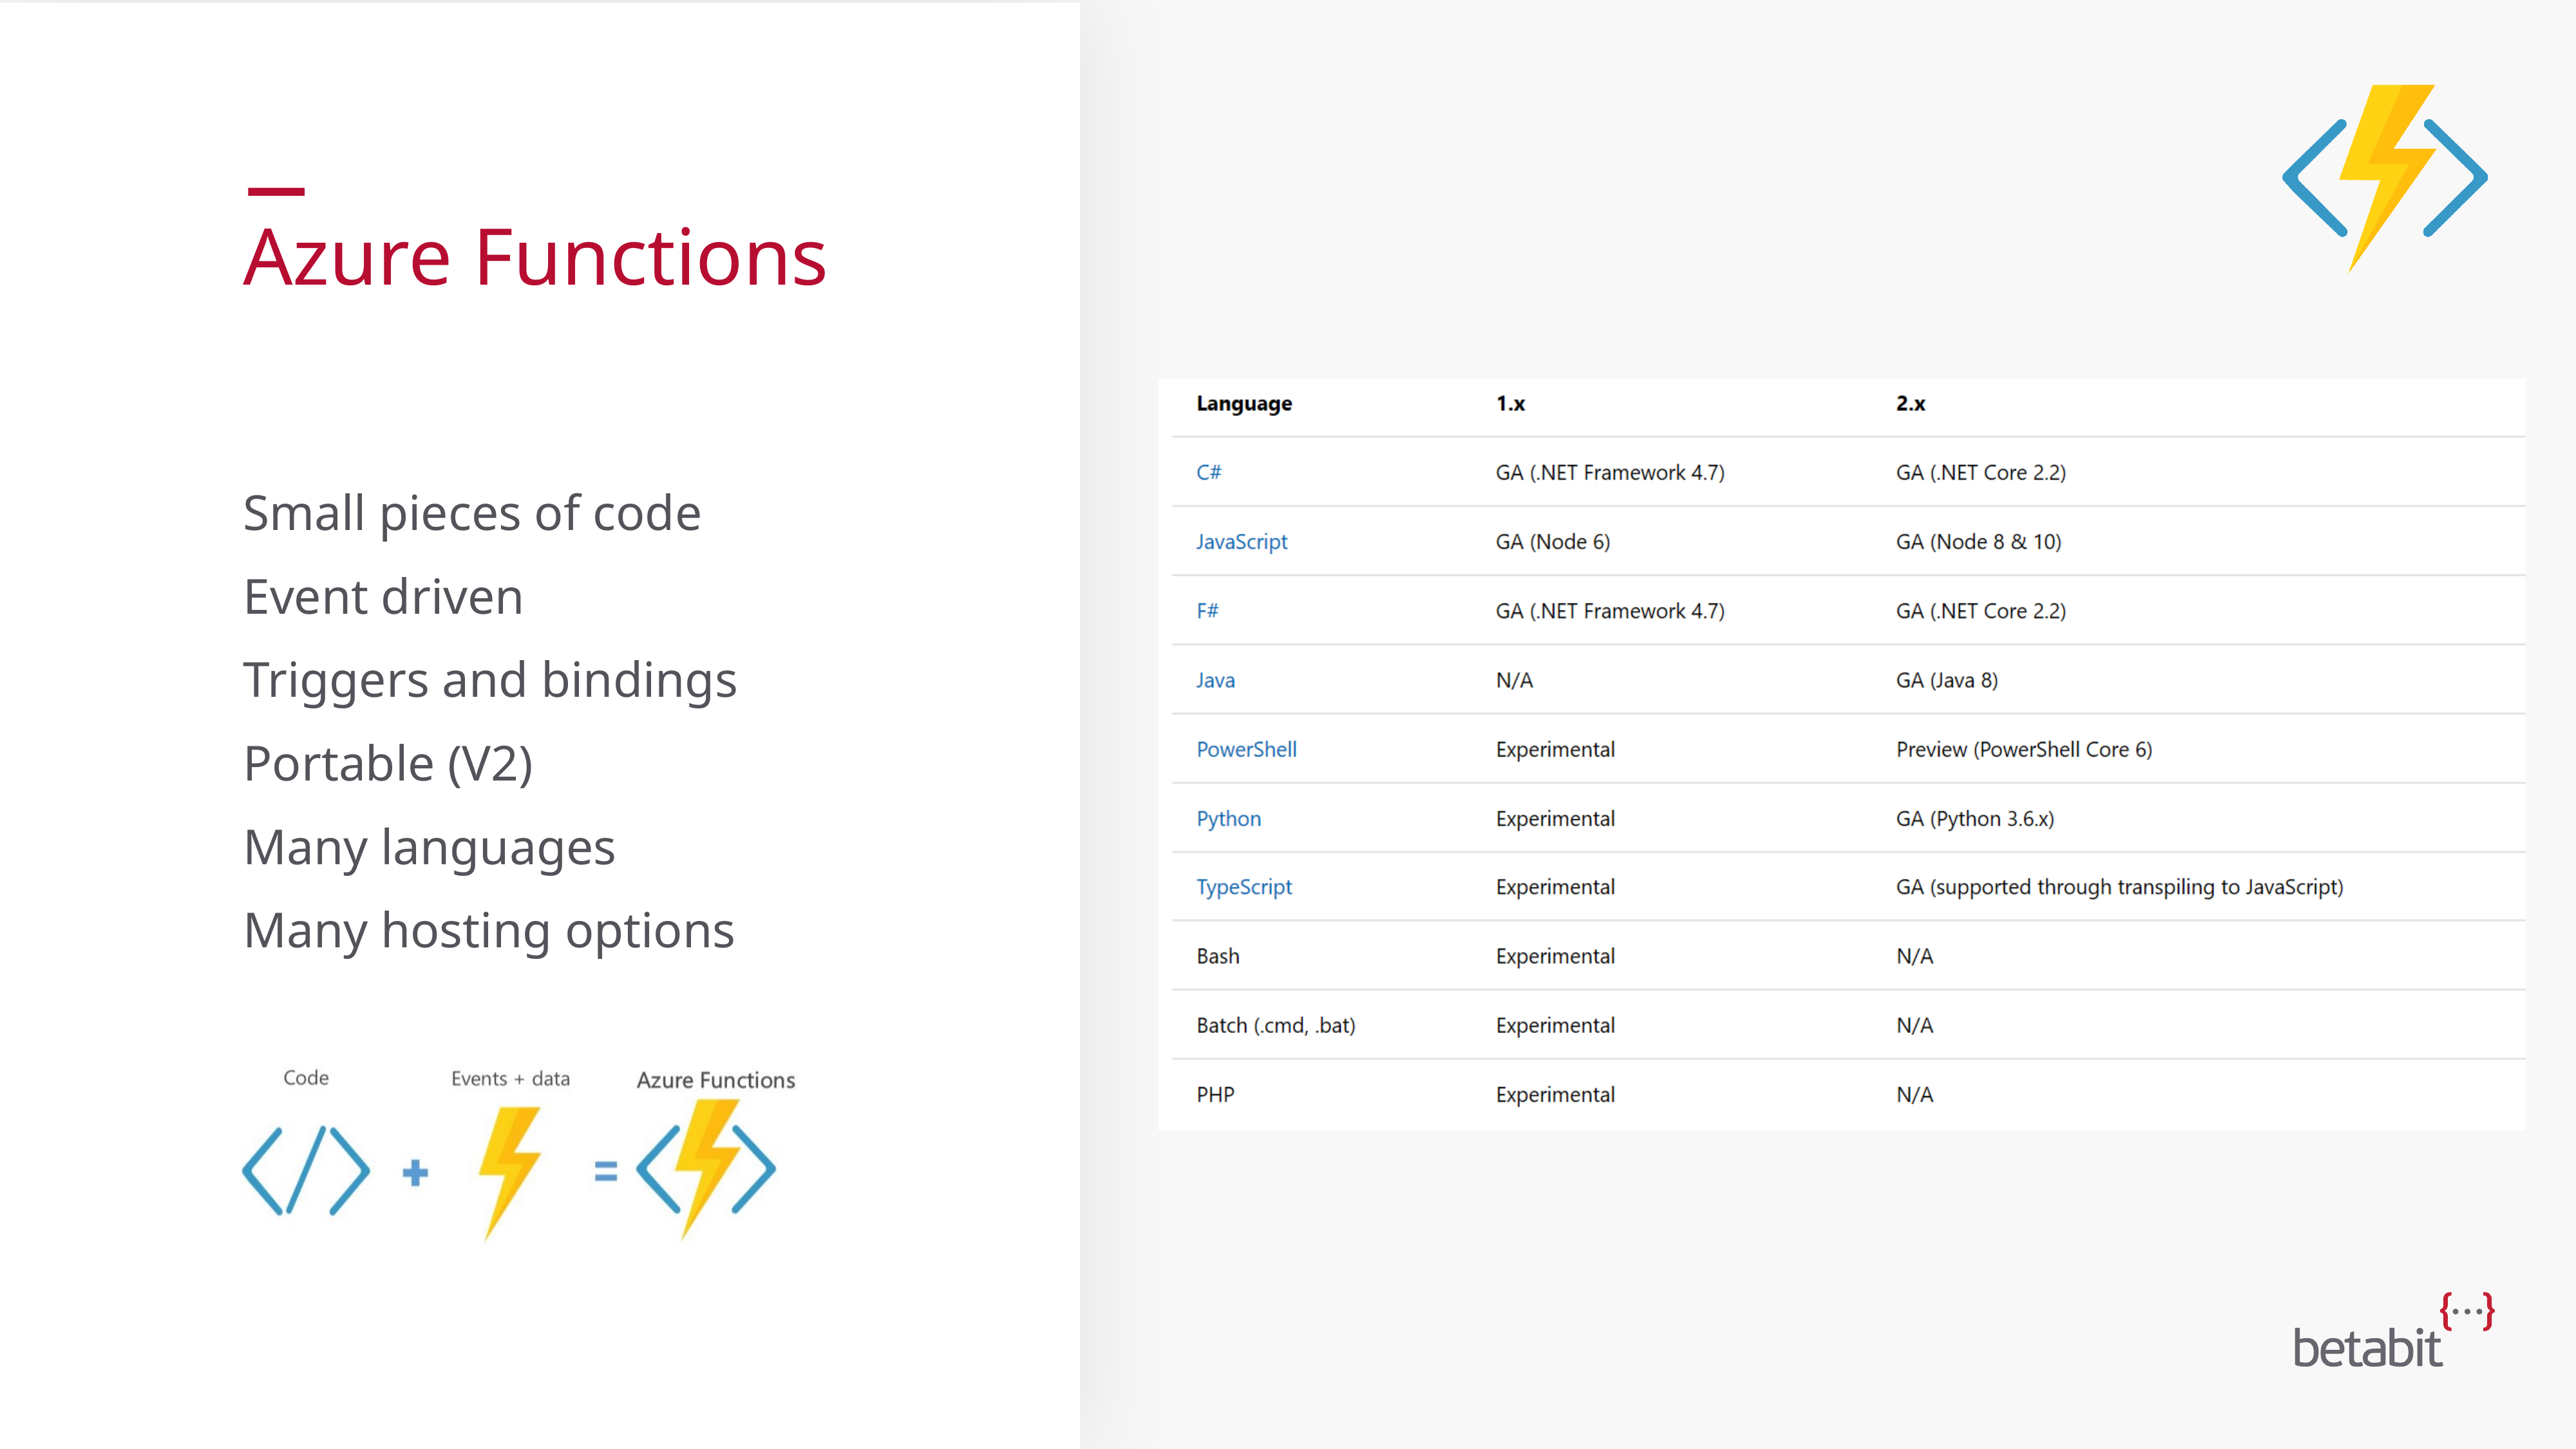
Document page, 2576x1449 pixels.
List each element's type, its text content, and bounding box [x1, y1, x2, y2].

picture [188, 904, 860, 1408]
picture [2281, 75, 2488, 283]
list Small pieces of code Event driven Triggers and bindings Portable (V2) Many languages Many hosting options [232, 388, 905, 1310]
picture [2280, 1227, 2509, 1375]
picture [1159, 379, 2526, 1130]
title Azure Functions [232, 196, 902, 370]
